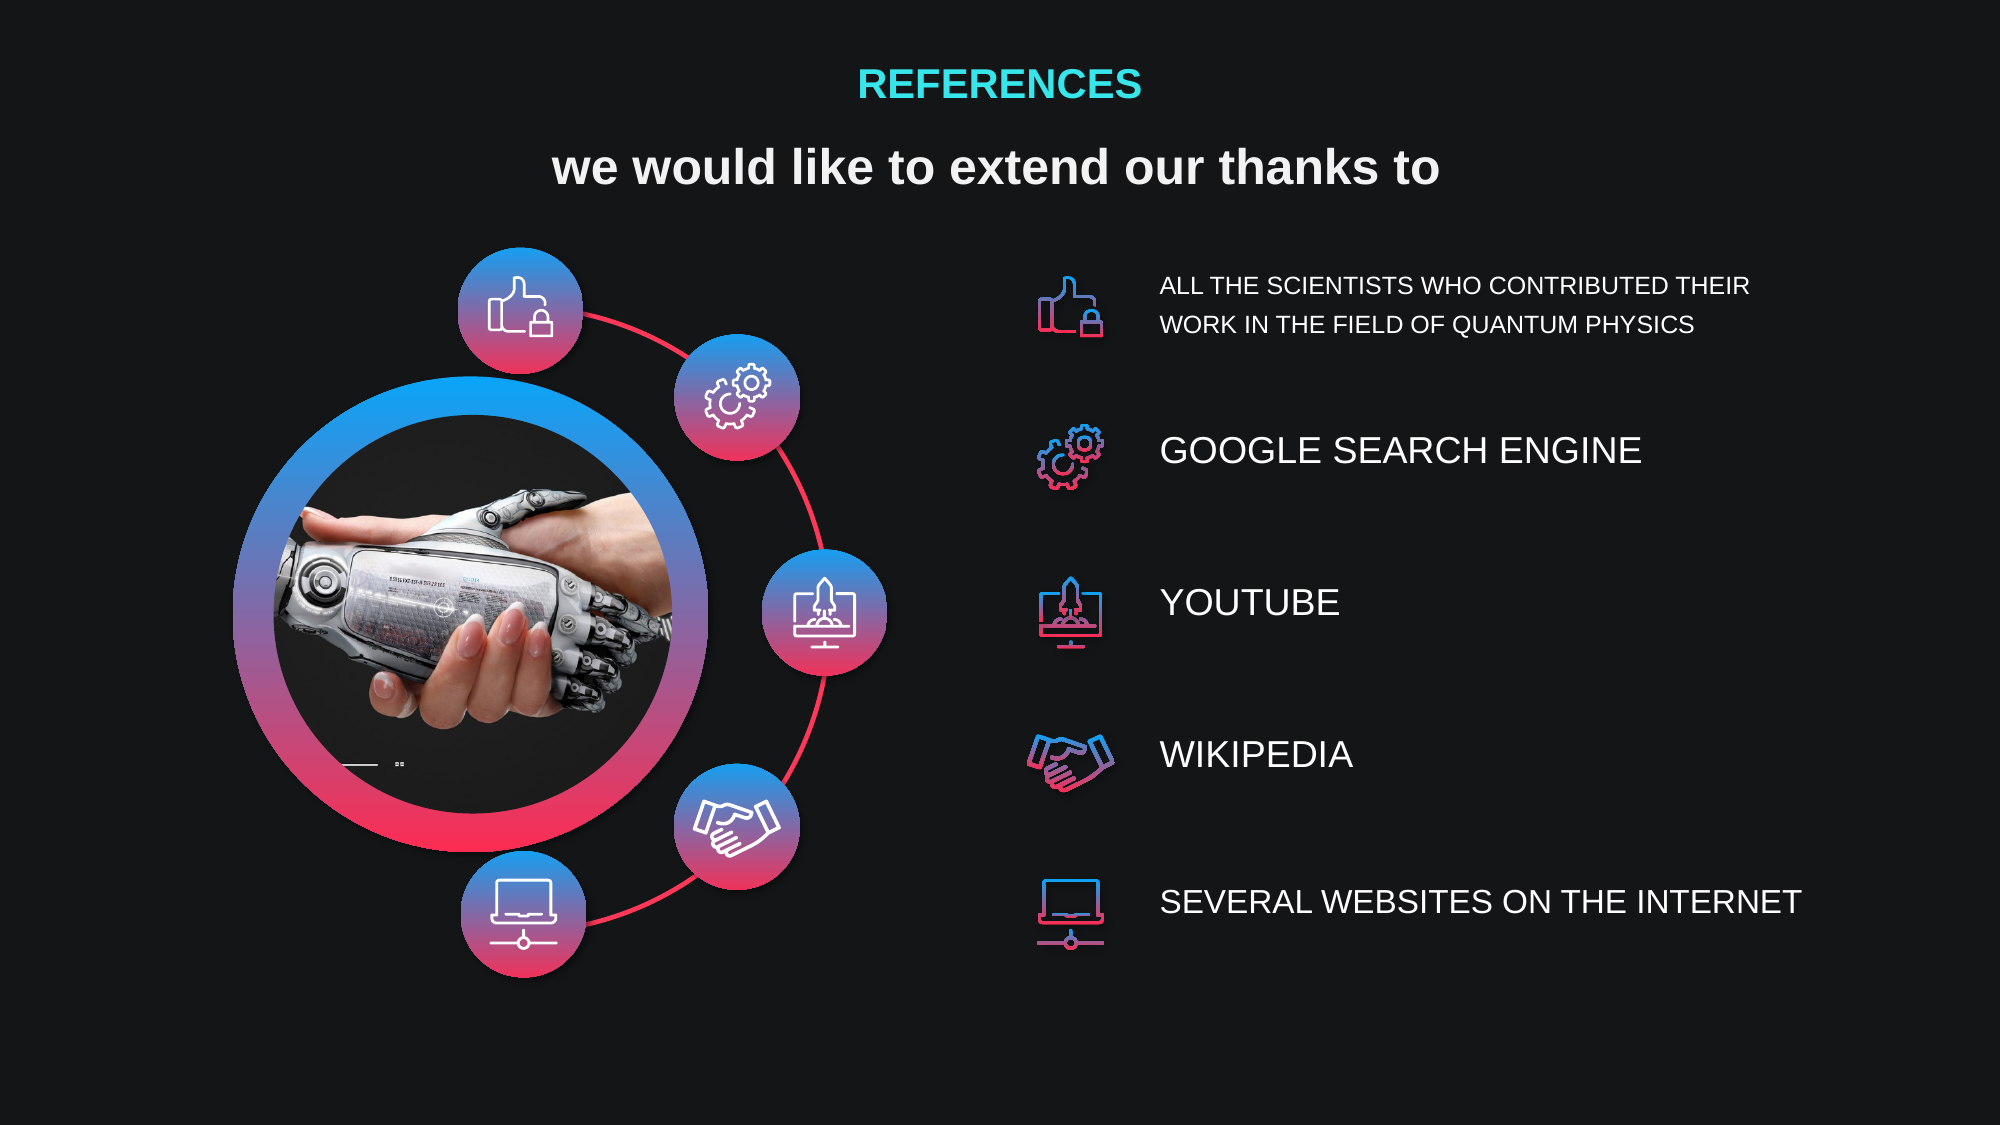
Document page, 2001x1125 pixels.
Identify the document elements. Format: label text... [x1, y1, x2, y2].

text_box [1039, 576, 1103, 648]
text_box WIKIPEDIA [1144, 708, 1826, 783]
text_box [673, 763, 800, 890]
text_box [1036, 878, 1105, 950]
text_box YOUTUBE [1144, 556, 1826, 631]
text_box [538, 315, 824, 923]
text_box [342, 376, 599, 414]
text_box [341, 814, 600, 853]
text_box GOOGLE SEARCH ENGINE [1144, 404, 1826, 479]
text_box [489, 878, 558, 950]
text_box [674, 334, 801, 461]
text_box [761, 549, 888, 676]
text_box [673, 489, 709, 739]
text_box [793, 576, 856, 649]
text_box SEVERAL WEBSITES ON THE INTERNET [1144, 860, 1826, 928]
picture [273, 414, 673, 814]
text_box [460, 851, 587, 978]
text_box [487, 276, 554, 338]
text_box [1026, 734, 1115, 793]
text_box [704, 362, 772, 430]
text_box REFERENCES [842, 39, 1158, 115]
text_box [232, 481, 273, 747]
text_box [692, 799, 781, 858]
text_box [1037, 423, 1105, 490]
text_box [1038, 276, 1104, 338]
text_box we would like to extend our thanks to [490, 114, 1504, 202]
text_box ALL THE SCIENTISTS WHO CONTRIBUTED THEIR WORK IN THE FIELD OF QUANTUM PHYSICS [1144, 252, 1826, 346]
text_box [457, 247, 584, 374]
